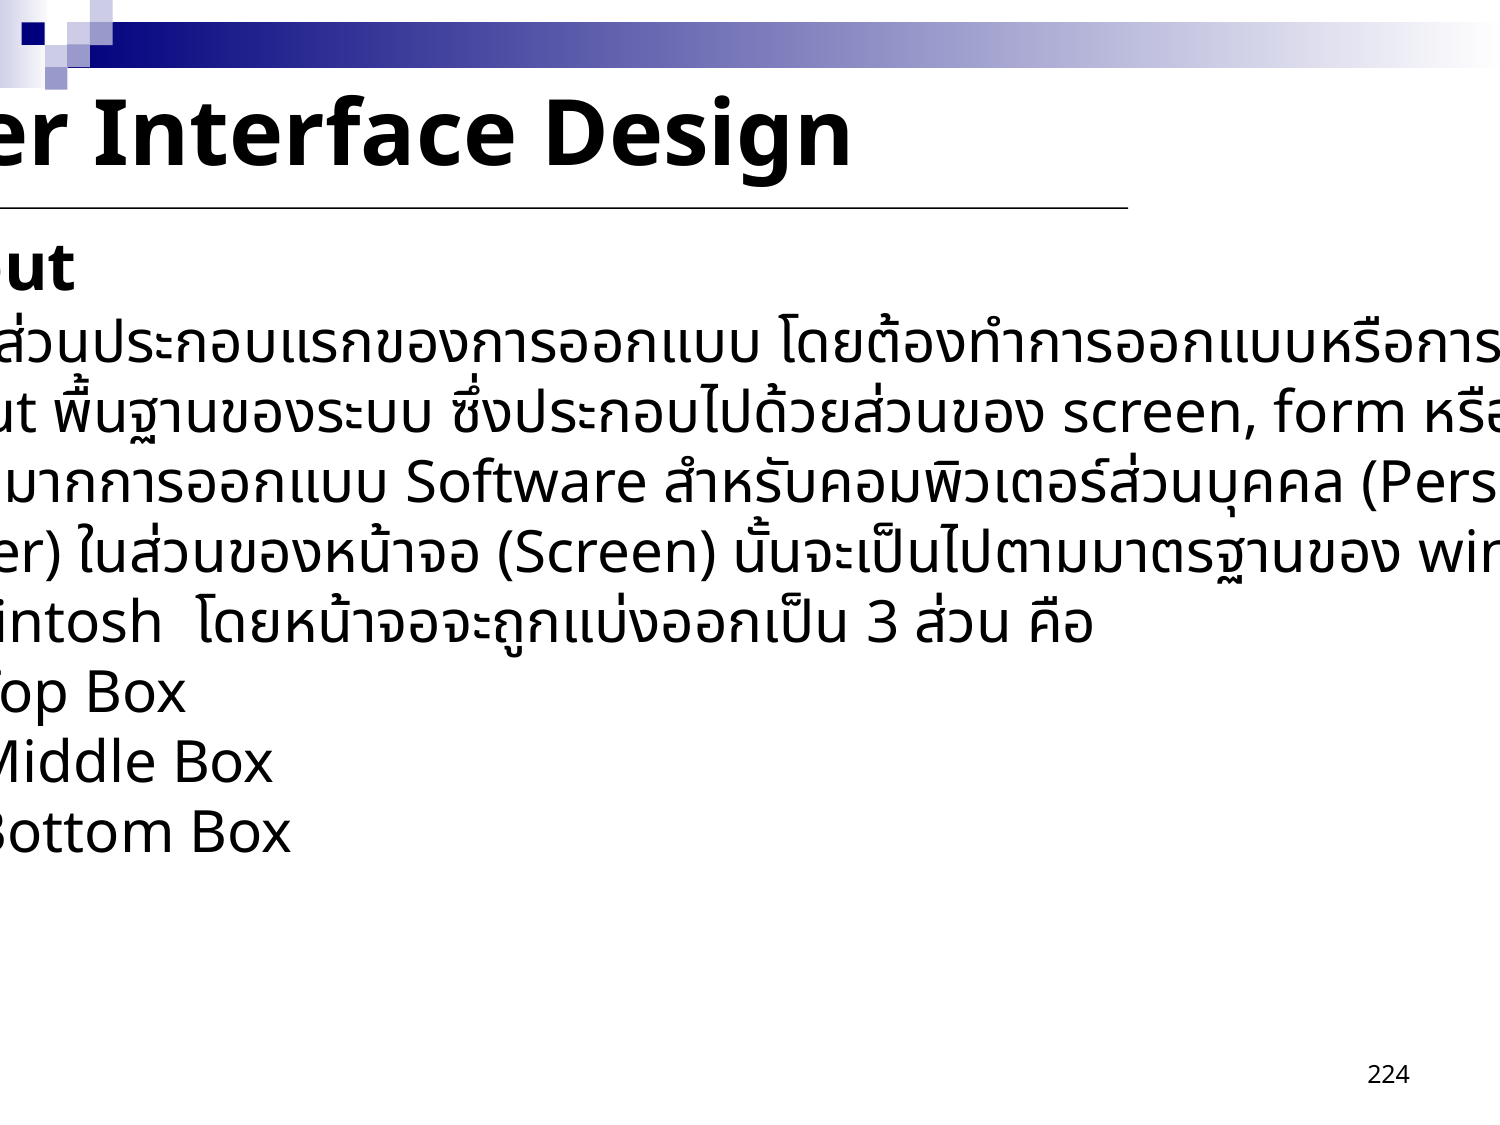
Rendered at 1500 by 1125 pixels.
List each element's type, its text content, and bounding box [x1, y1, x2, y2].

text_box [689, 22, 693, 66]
slide_number 224 [1074, 1024, 1426, 1101]
text_box User Interface Design [0, 66, 871, 191]
text_box 1) Layout เป็นส่วนประกอบแรกของการออกแบบ โดยต้องทำการออกแบบหรือการ วาง layout พื้นฐานของระบบ ซึ่งประกอบไปด้วยส่วนของ screen, form หรือ report ส่วนมากการออกแบบ Software สำหรับคอมพิวเตอร์ส่วนบุคคล (Personal Computer) ในส่วนของหน้าจอ (Screen) นั้นจะเป็นไปตามมาตรฐานของ windows หรือ Macintosh โดยหน้าจอจะถูกแบ่งออกเป็น 3 ส่วน คือ 1. Top Box 2. Middle Box 3. Bottom Box [0, 216, 1500, 872]
